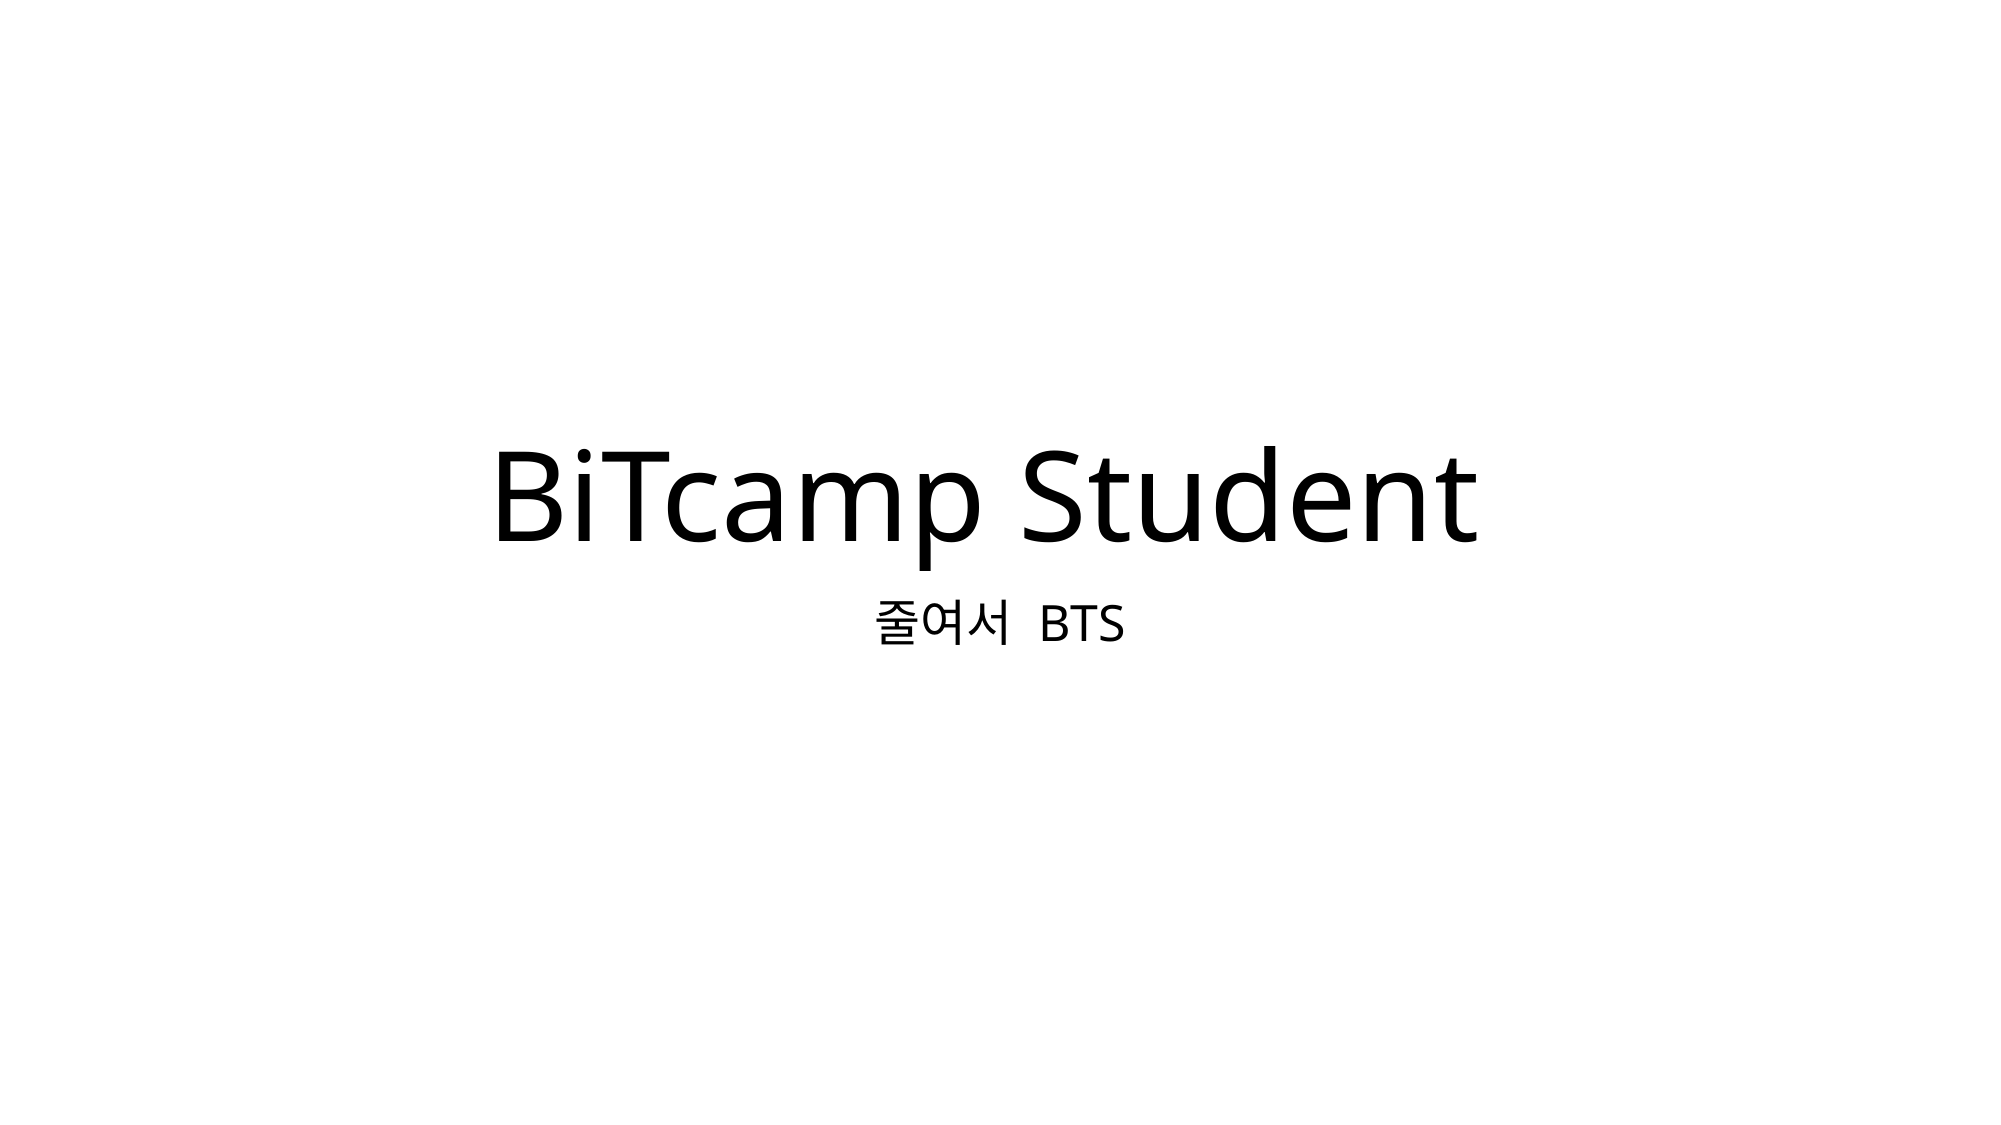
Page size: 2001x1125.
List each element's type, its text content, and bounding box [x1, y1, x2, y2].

subtitle 줄여서 BTS [249, 590, 1750, 863]
title BiTcamp Student [249, 184, 1750, 576]
